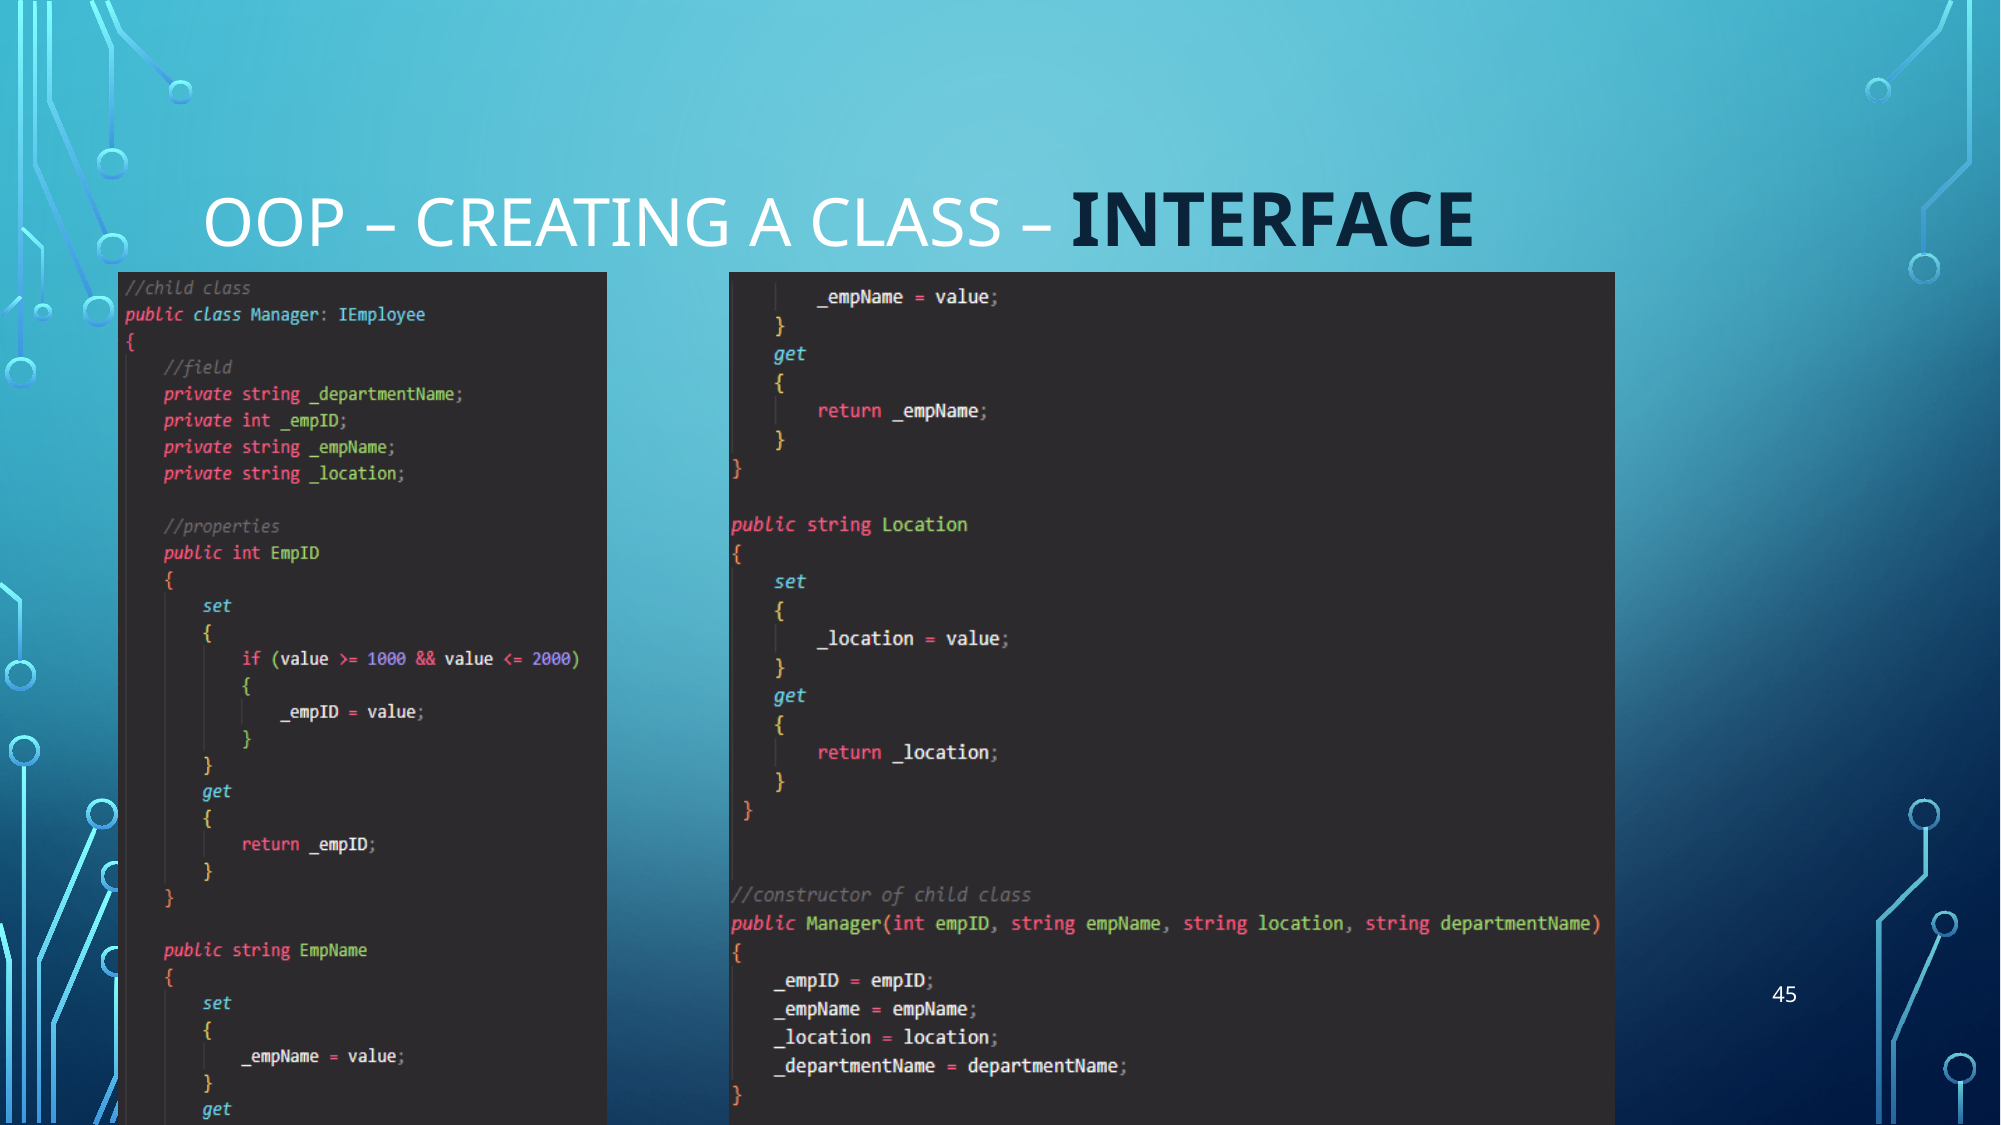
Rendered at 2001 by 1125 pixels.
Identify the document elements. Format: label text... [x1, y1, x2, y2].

title OOP – creating a class – interface [187, 101, 1813, 344]
slide_number 45 [1685, 965, 1813, 1025]
picture [117, 272, 607, 1125]
picture [729, 272, 1615, 1125]
